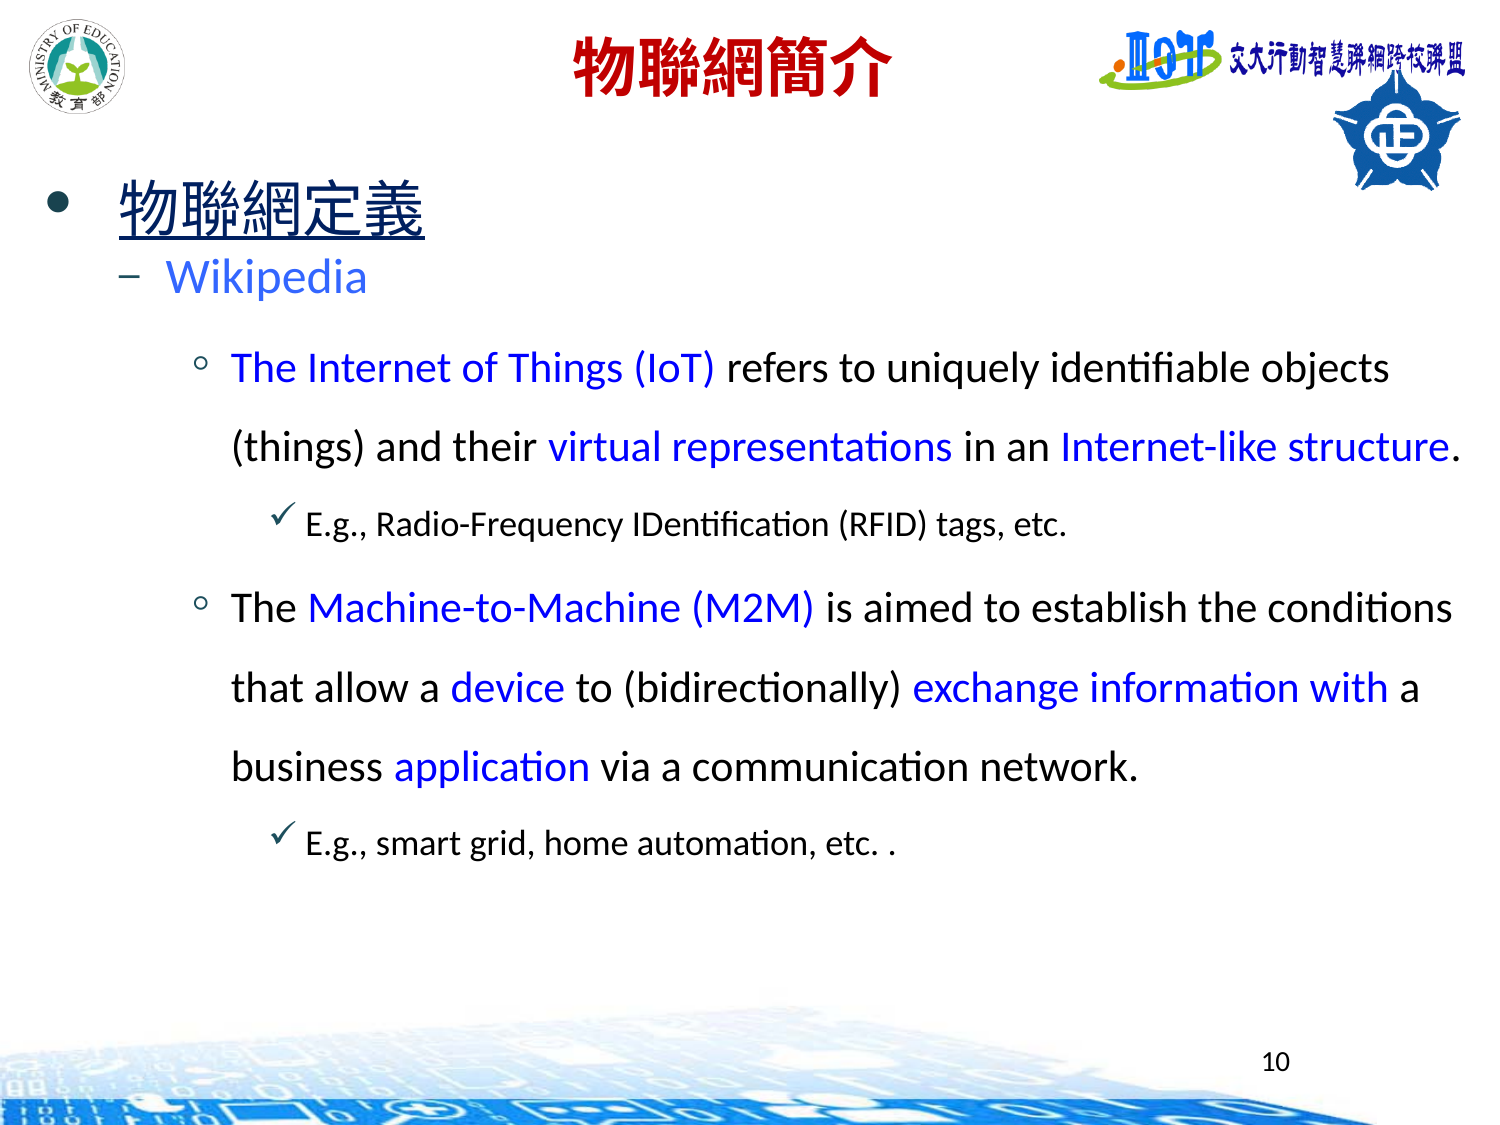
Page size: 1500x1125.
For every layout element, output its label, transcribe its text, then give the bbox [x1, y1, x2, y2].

picture [29, 19, 125, 114]
title 物聯網簡介 [64, 19, 1403, 112]
slide_number 10 [1246, 1035, 1500, 1086]
picture [1316, 30, 1477, 201]
list 物聯網定義 Wikipedia The Internet of Things (IoT) refers to uniquely identifiable objects (things) and their virtual representations in an Internet-like structure. E.g., Radio-Frequency IDentification (RFID) tags, etc. The Machine-to-Machine (M2M) is aimed to establish the conditions that allow a device to (bidirectionally) exchange information with a business application via a communication network. E.g., smart grid, home automation, etc. . [29, 125, 1500, 965]
picture [0, 987, 1377, 1125]
